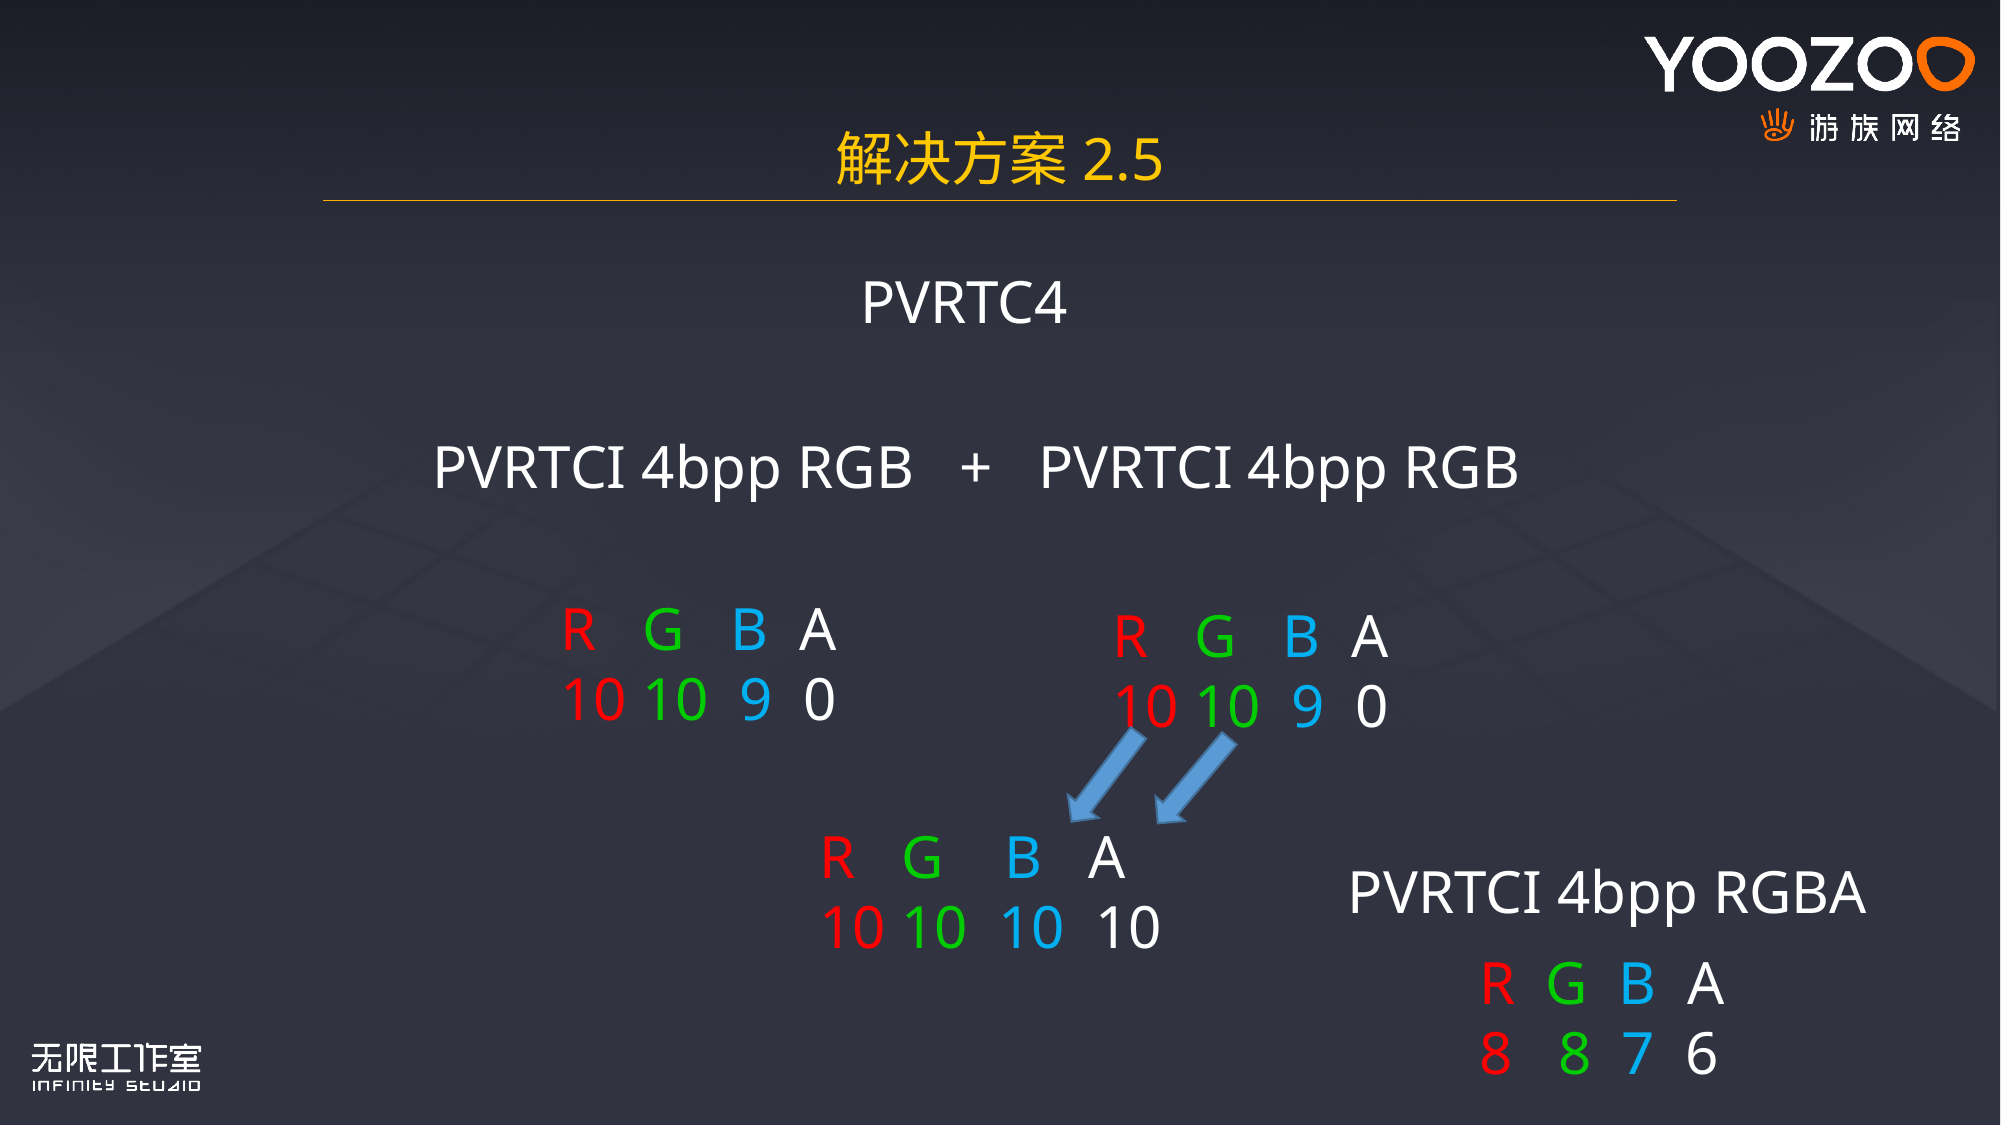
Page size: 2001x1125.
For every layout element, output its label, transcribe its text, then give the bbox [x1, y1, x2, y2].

text_box R G B A 10 10 9 0 [553, 585, 888, 740]
text_box R G B A 10 10 9 0 [1104, 592, 1440, 747]
text_box [1155, 732, 1237, 824]
text_box R G B A 8 8 7 6 [1471, 939, 1807, 1094]
text_box PVRTC4 [852, 257, 1209, 343]
picture [0, 0, 2001, 1125]
text_box PVRTCI 4bpp RGB + PVRTCI 4bpp RGB [301, 422, 1651, 508]
text_box R G B A 10 10 10 10 [811, 812, 1209, 968]
text_box 解决方案2.5 [363, 114, 1637, 200]
text_box PVRTCI 4bpp RGBA [1340, 848, 1938, 933]
text_box [1067, 727, 1147, 822]
